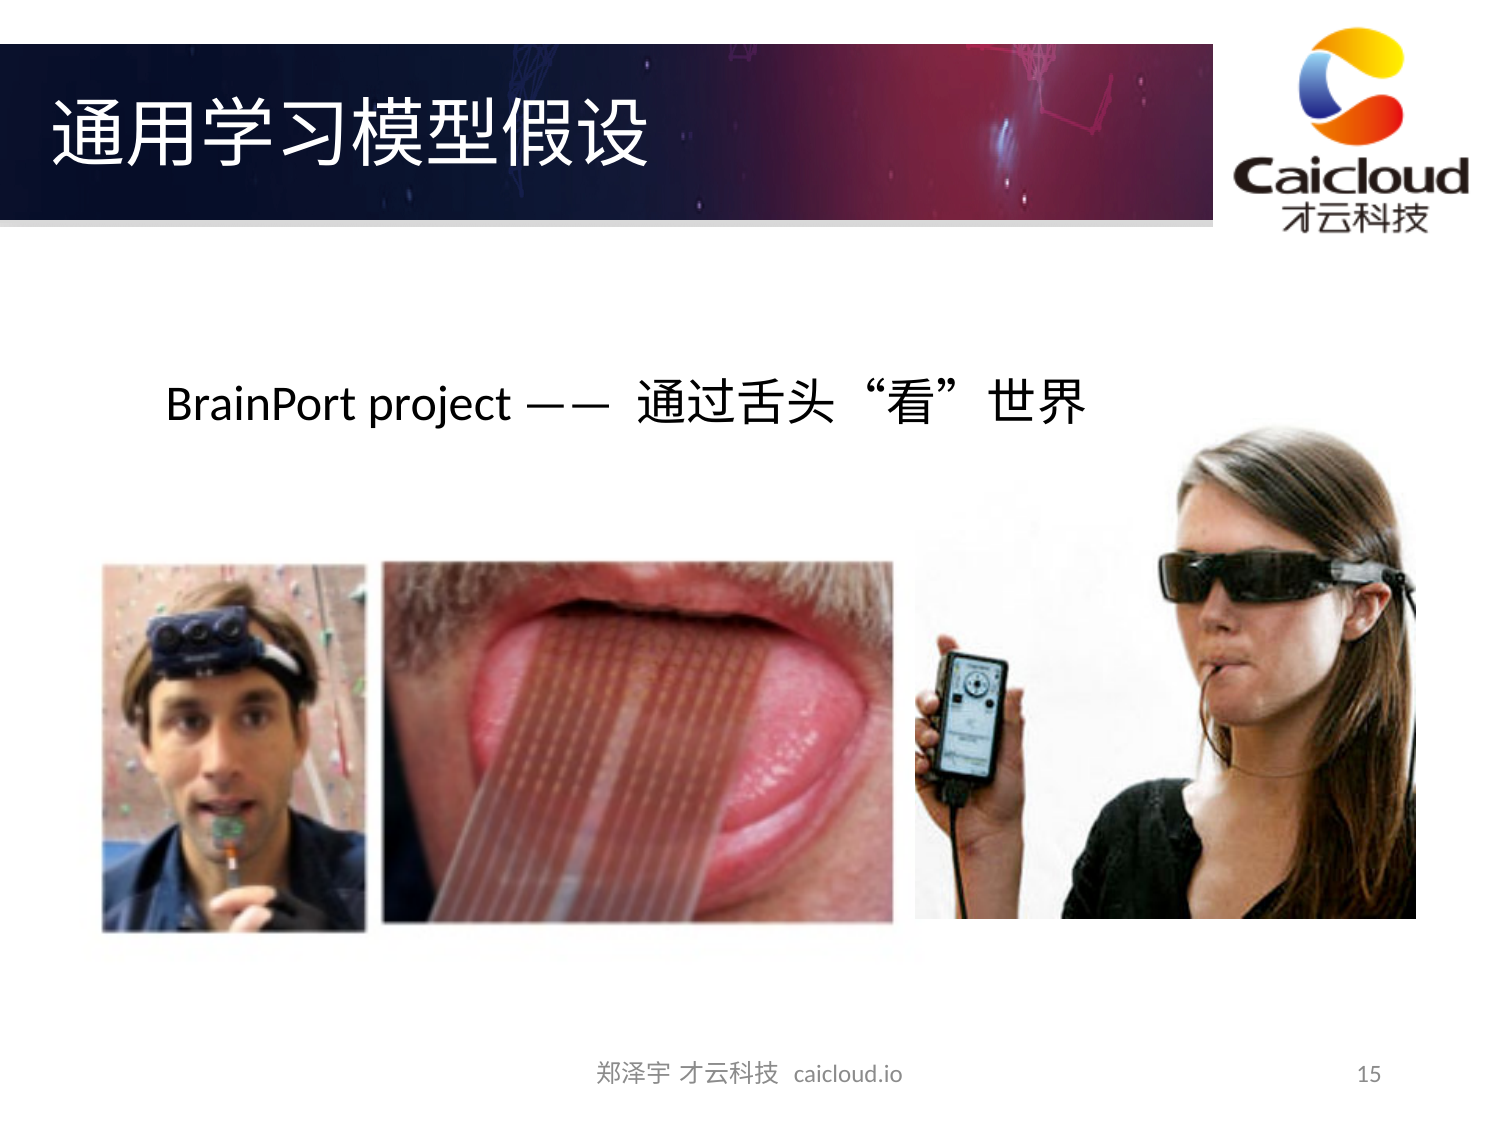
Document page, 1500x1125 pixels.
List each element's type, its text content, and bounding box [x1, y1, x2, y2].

picture [56, 418, 1416, 967]
footer 郑泽宇 才云科技 caicloud.io [496, 1042, 1004, 1103]
slide_number 15 [1059, 1042, 1397, 1103]
picture [0, 0, 1500, 260]
text_box BrainPort project —— 通过舌头“看”世界 [150, 362, 1109, 438]
